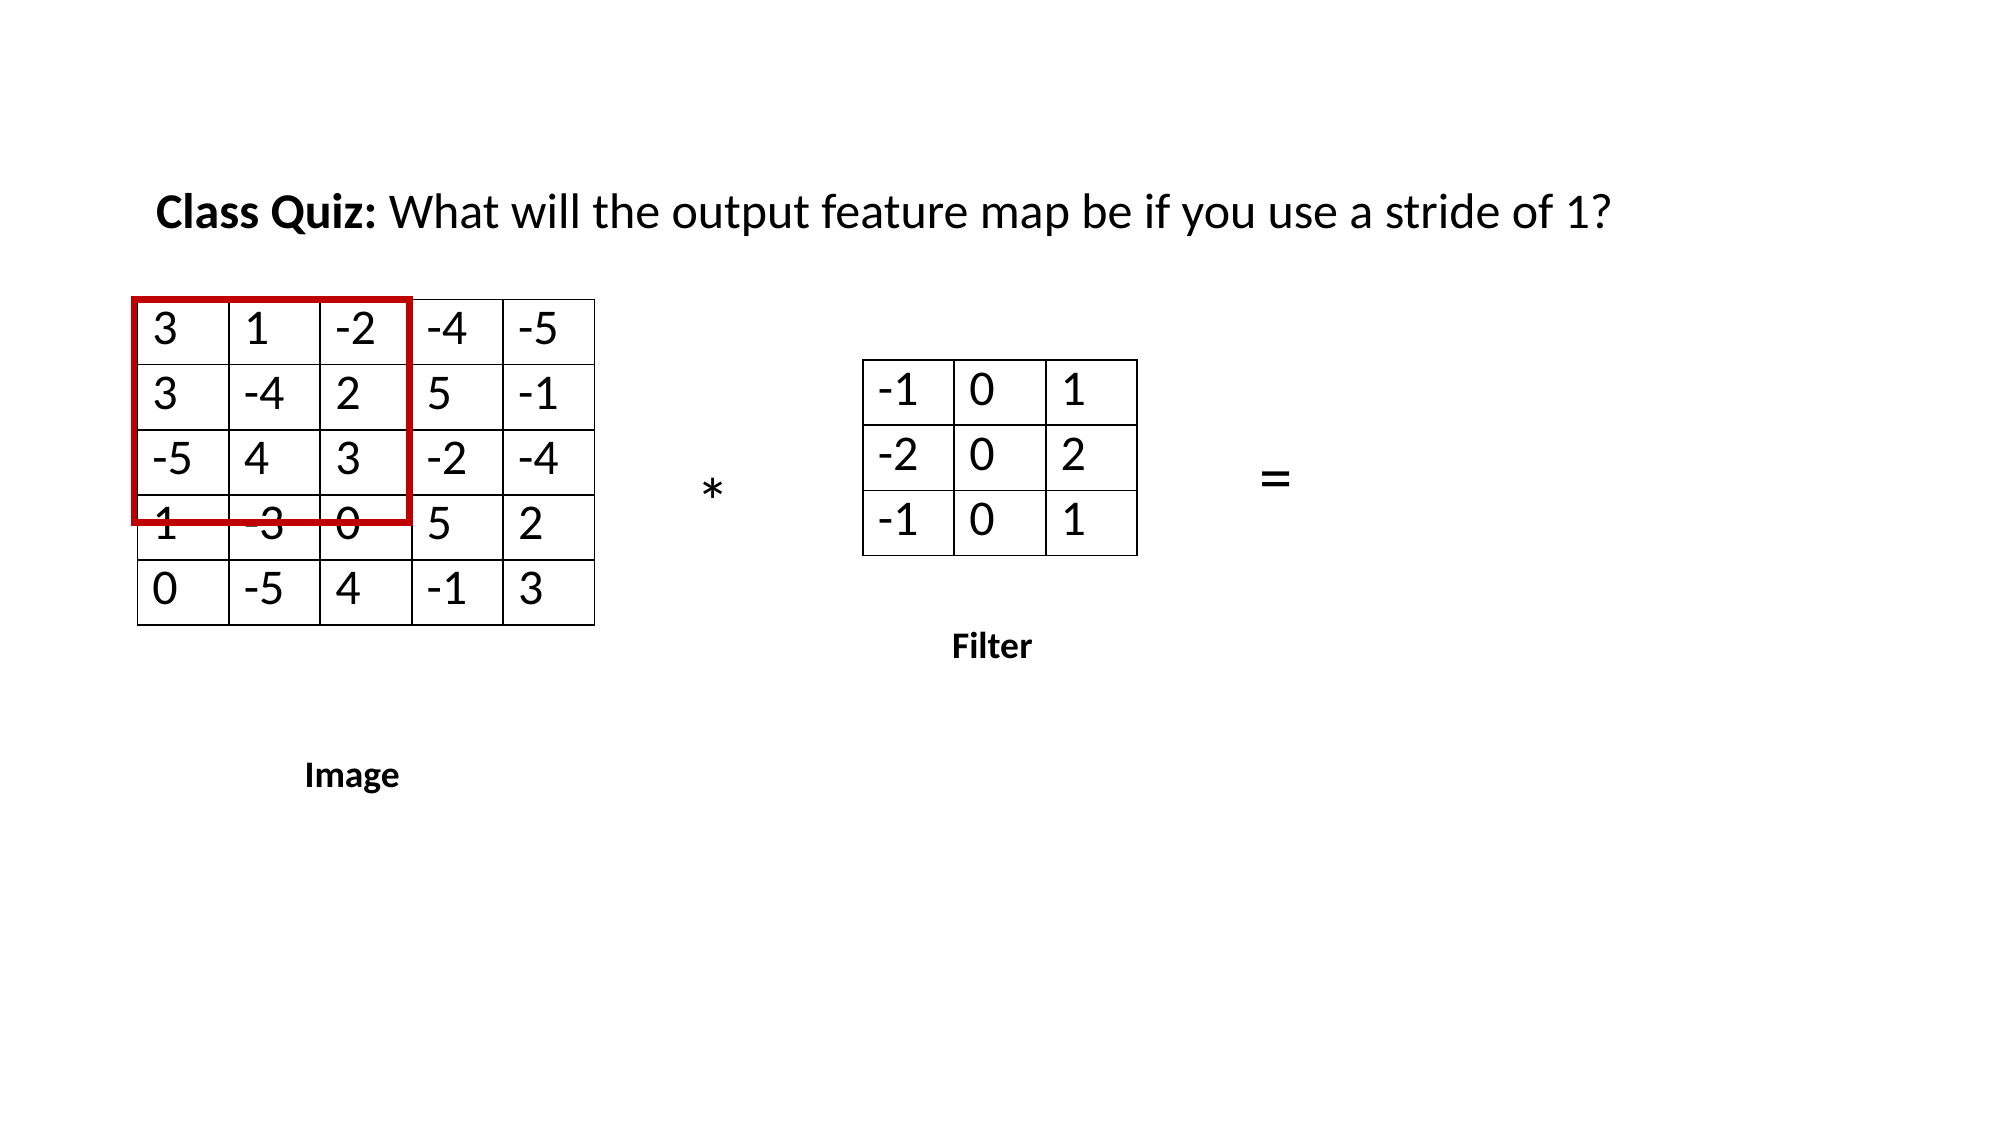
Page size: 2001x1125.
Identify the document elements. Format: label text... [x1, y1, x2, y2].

table_cell 2 [1047, 426, 1136, 490]
table_cell -1 [864, 491, 953, 555]
table_cell 0 [321, 524, 411, 559]
table_cell 1 [138, 524, 228, 559]
table_header -4 [413, 300, 502, 364]
text_box = [1245, 426, 1309, 522]
table_cell 2 [504, 496, 594, 559]
table_cell 0 [138, 561, 228, 624]
table_cell 5 [413, 365, 502, 429]
table_cell -3 [230, 524, 319, 559]
text_box Image [289, 742, 416, 802]
table_cell 1 [1047, 491, 1136, 555]
table_cell -1 [413, 561, 502, 624]
table_header -1 [864, 361, 953, 424]
table_header 1 [1047, 361, 1136, 424]
text_box Filter [937, 613, 1048, 674]
text_box [133, 298, 411, 524]
text_box * [682, 451, 745, 547]
table_cell -4 [504, 431, 594, 494]
table_cell 3 [504, 561, 594, 624]
table_cell -2 [864, 426, 953, 490]
table_cell 5 [413, 496, 502, 559]
table_header -5 [504, 300, 594, 364]
table_cell -1 [504, 365, 594, 429]
table_header 0 [955, 361, 1045, 424]
text_box Class Quiz: What will the output feature map be if you use a stride of 1? [141, 170, 1629, 246]
table_cell 0 [955, 491, 1045, 555]
table_cell -2 [413, 431, 502, 494]
table_cell -5 [230, 561, 319, 624]
table_cell 0 [955, 426, 1045, 490]
table_cell 4 [321, 561, 411, 624]
